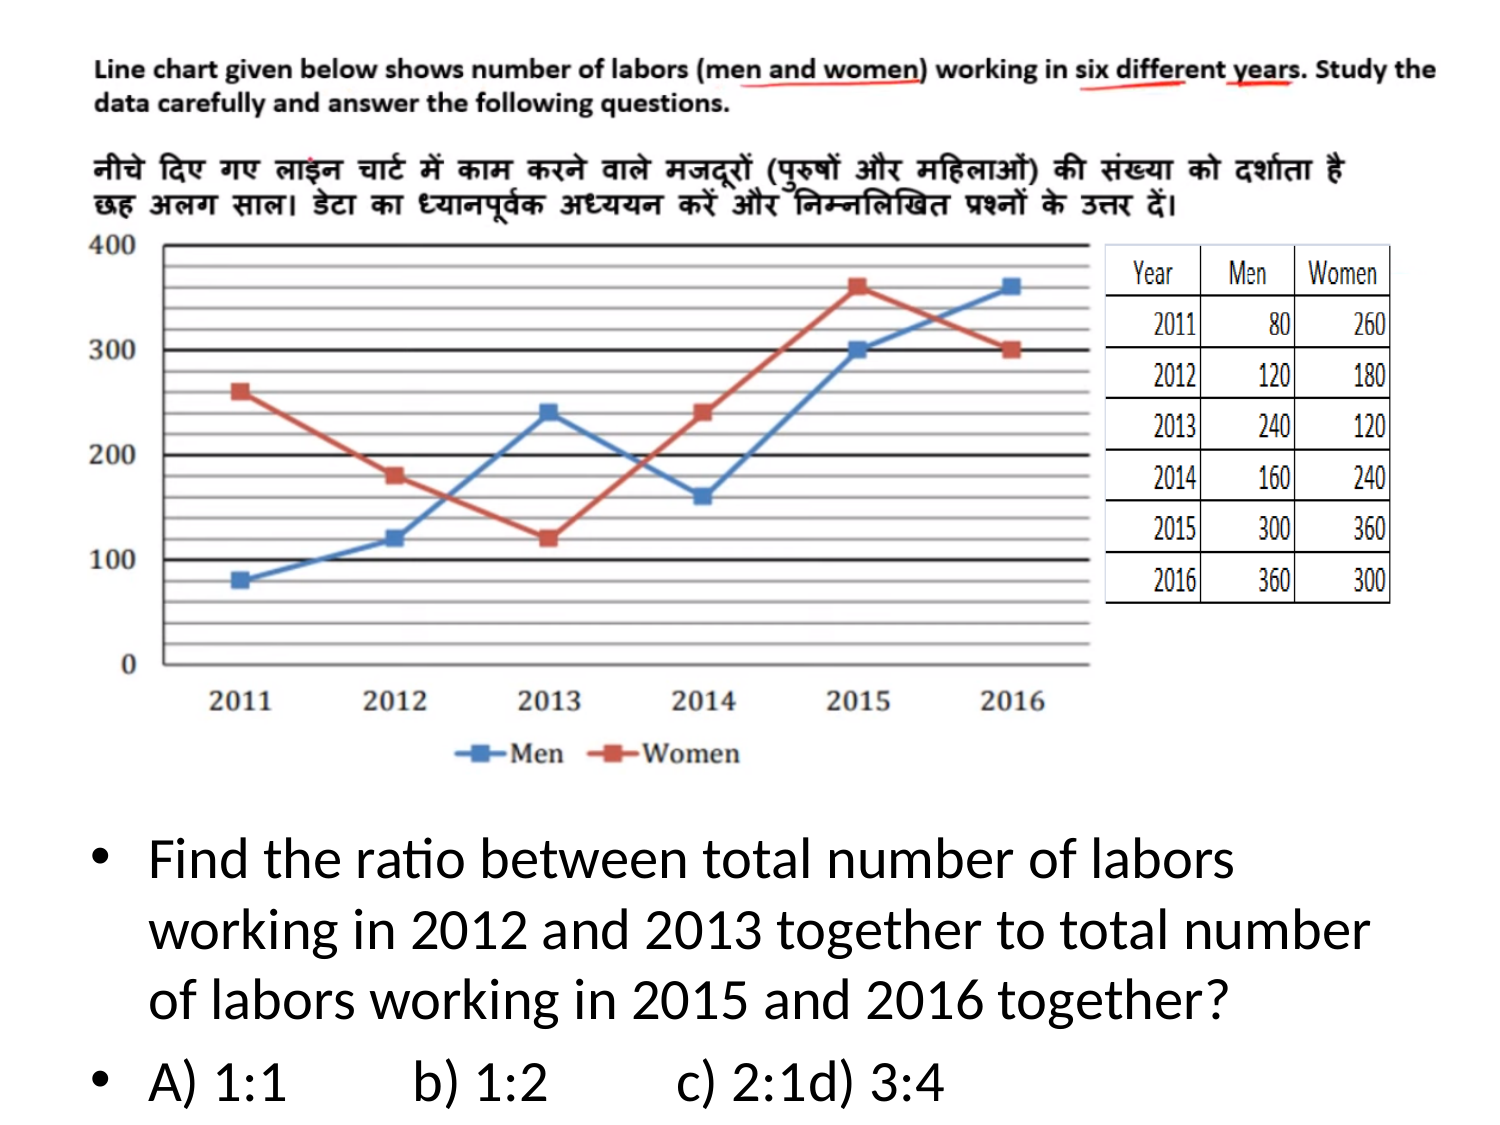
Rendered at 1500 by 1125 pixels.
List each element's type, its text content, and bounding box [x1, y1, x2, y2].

list Find the ratio between total number of labors working in 2012 and 2013 together to total number of labors working in 2015 and 2016 together? A) 1:1 b) 1:2 c) 2:1 d) 3:4 [75, 812, 1425, 1125]
picture [87, 49, 1451, 776]
